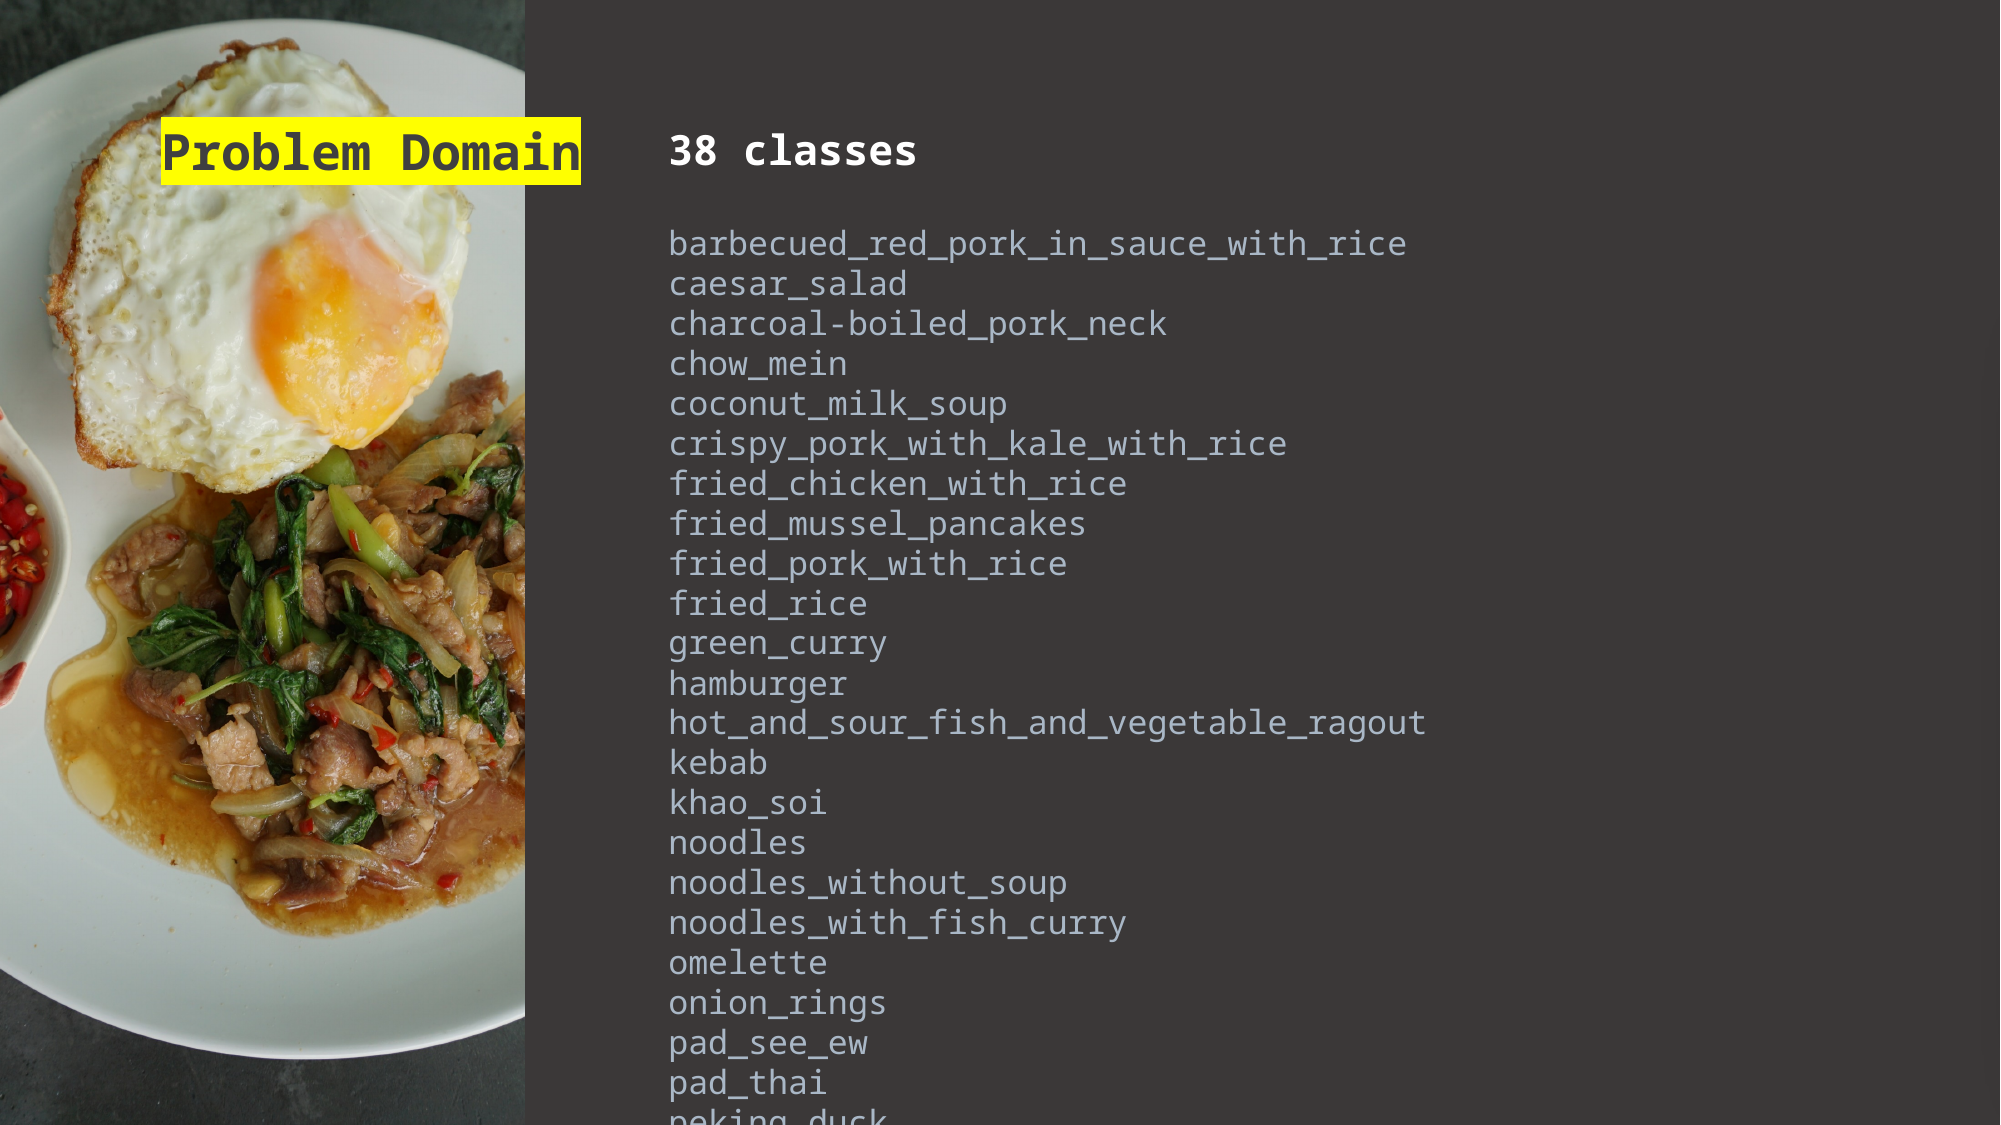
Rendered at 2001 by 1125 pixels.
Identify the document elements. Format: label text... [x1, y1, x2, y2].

text_box barbecued_red_pork_in_sauce_with_rice caesar_salad charcoal-boiled_pork_neck chow_mein coconut_milk_soup crispy_pork_with_kale_with_rice fried_chicken_with_rice fried_mussel_pancakes fried_pork_with_rice fried_rice green_curry hamburger hot_and_sour_fish_and_vegetable_ragout kebab khao_soi noodles noodles_without_soup noodles_with_fish_curry omelette onion_rings pad_see_ew pad_thai peking_duck pizza rice_crispy_pork rice_topped_with_stir_fried_meat_and_basil spaghetti_bolognese spaghetti_carbonara spicy_chicken_salad_with_rice spicy_stir_fried_pork_with_red_curry_paste spring_rolls steak steak_with_rice steamed_chicken_with_rice steamed_rice_roll stewed_pork_leg thai_papaya_salad yellow_curry [653, 215, 1558, 1125]
picture [0, 0, 525, 1125]
text_box 38 classes [653, 116, 1013, 181]
title Problem Domain [525, 108, 719, 190]
